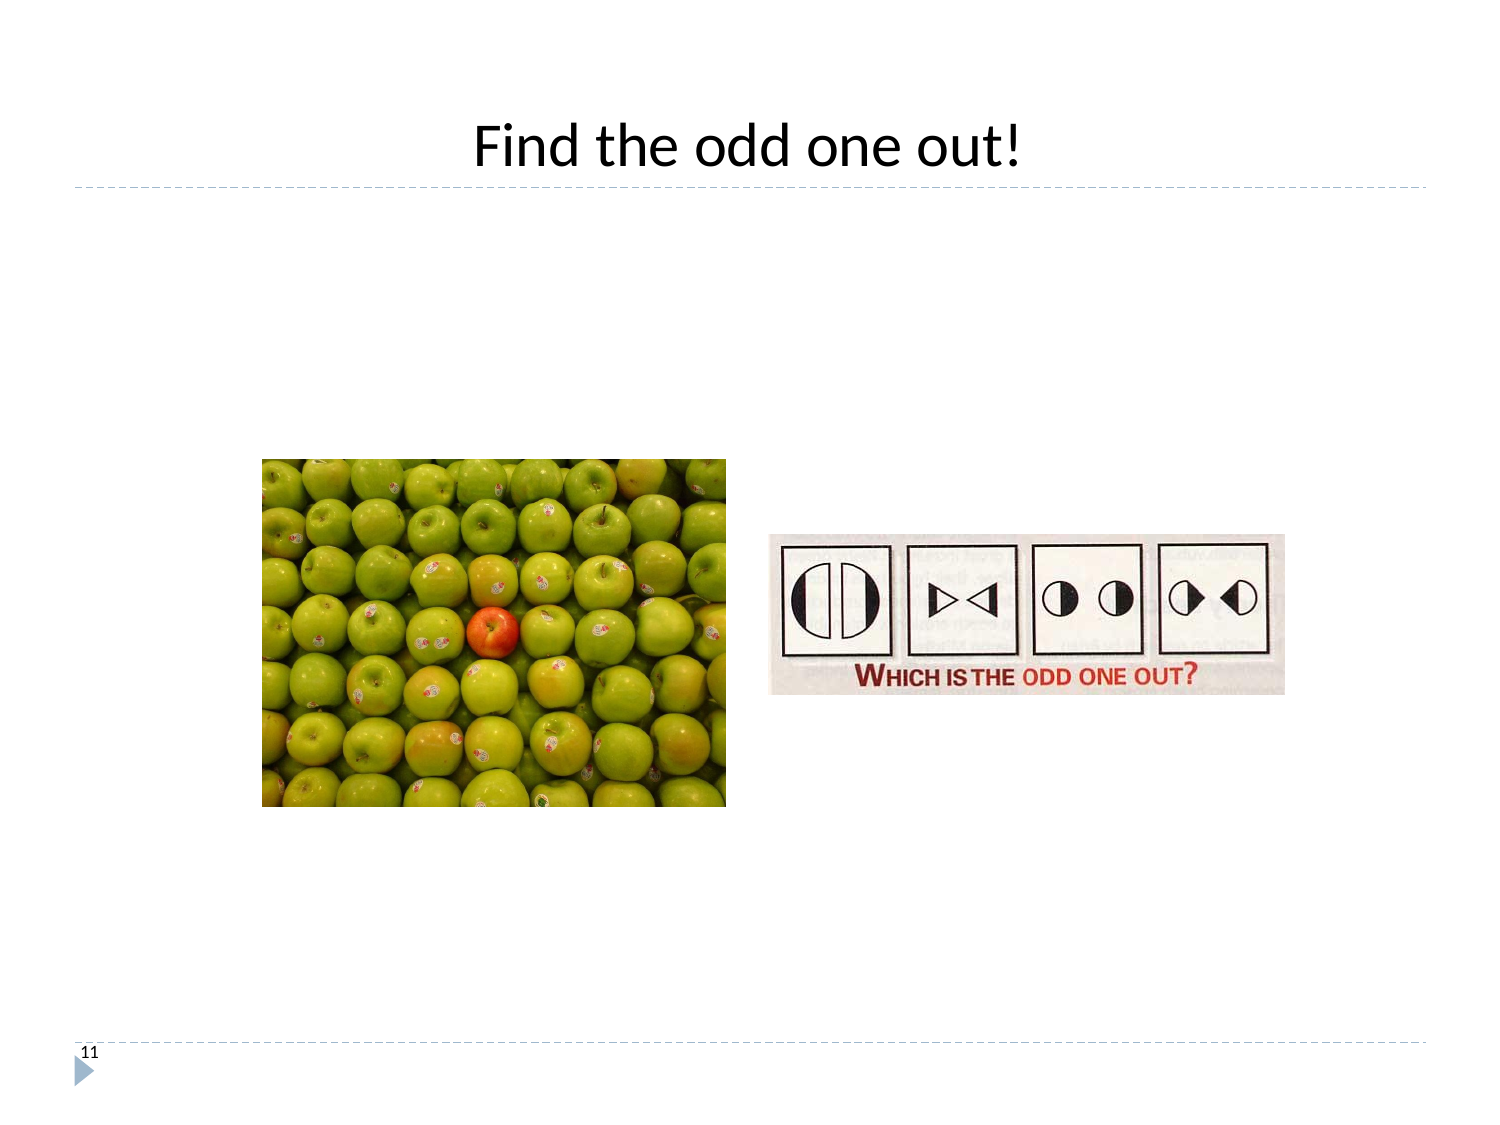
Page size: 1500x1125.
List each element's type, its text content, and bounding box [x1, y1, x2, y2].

slide_number 11 [74, 1042, 103, 1125]
picture [262, 459, 726, 807]
picture [768, 534, 1285, 695]
title Find the odd one out! [471, 0, 1028, 180]
